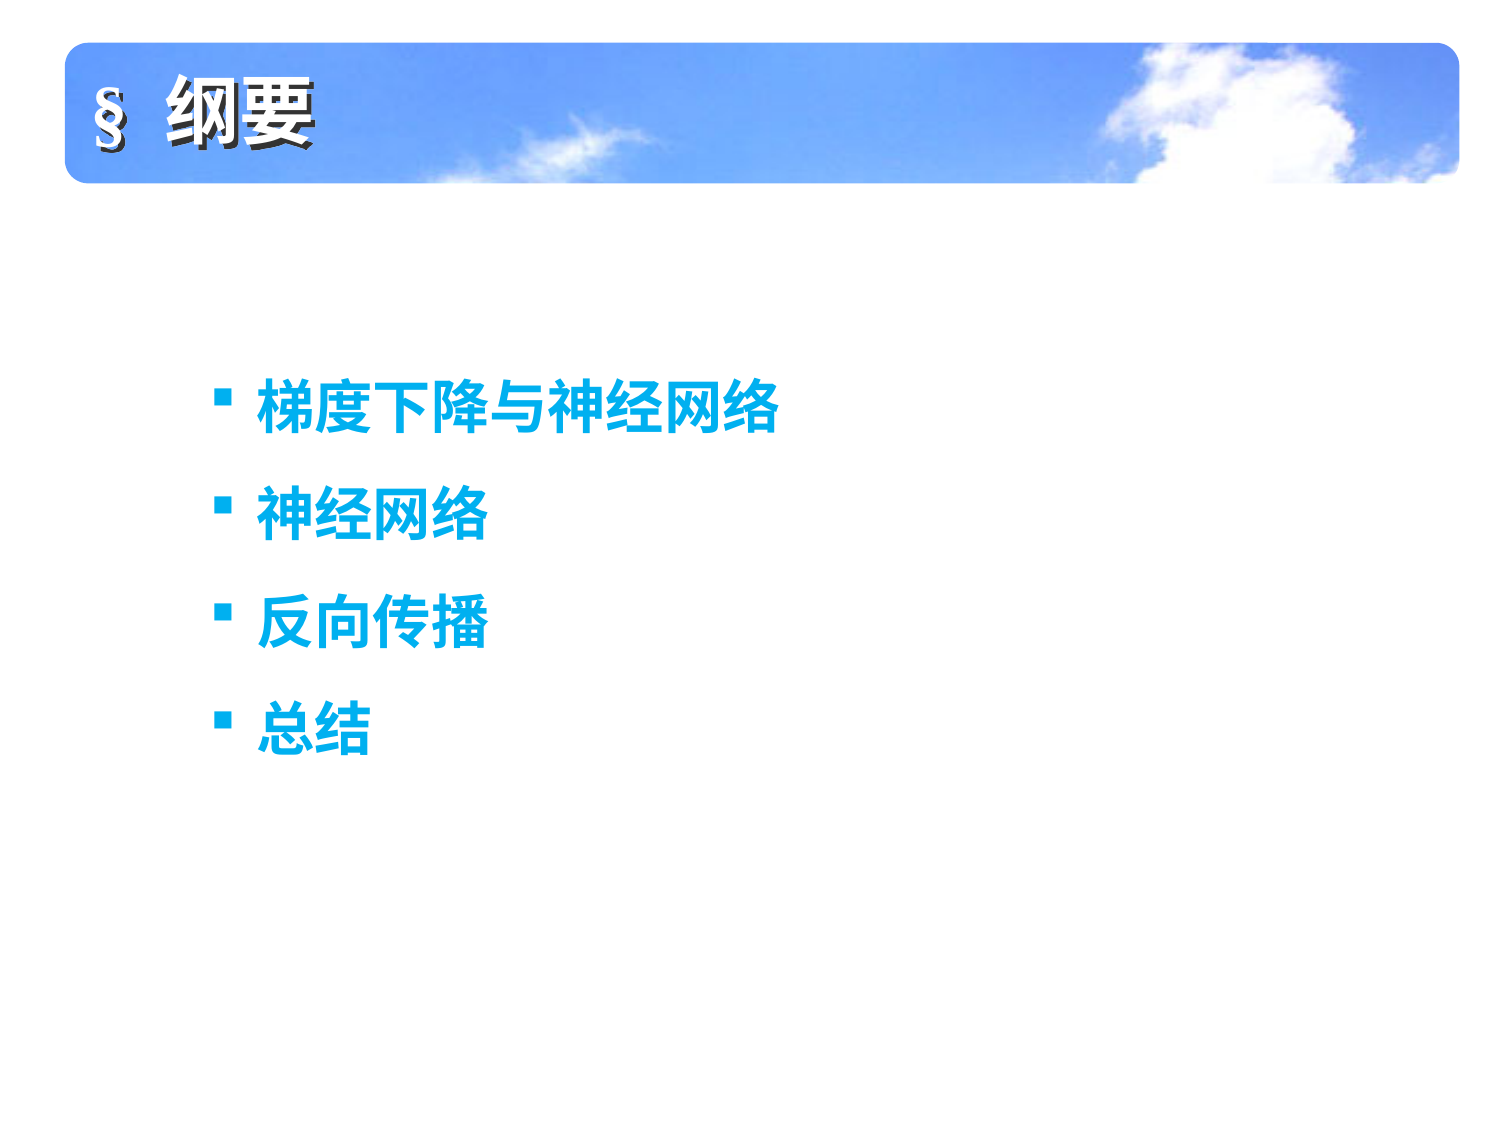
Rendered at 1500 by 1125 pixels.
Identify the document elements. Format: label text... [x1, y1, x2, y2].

picture [64, 42, 1460, 184]
text_box 梯度下降与神经网络 神经网络 反向传播 总结 [194, 362, 1046, 770]
title § 纲要 [74, 49, 1288, 168]
